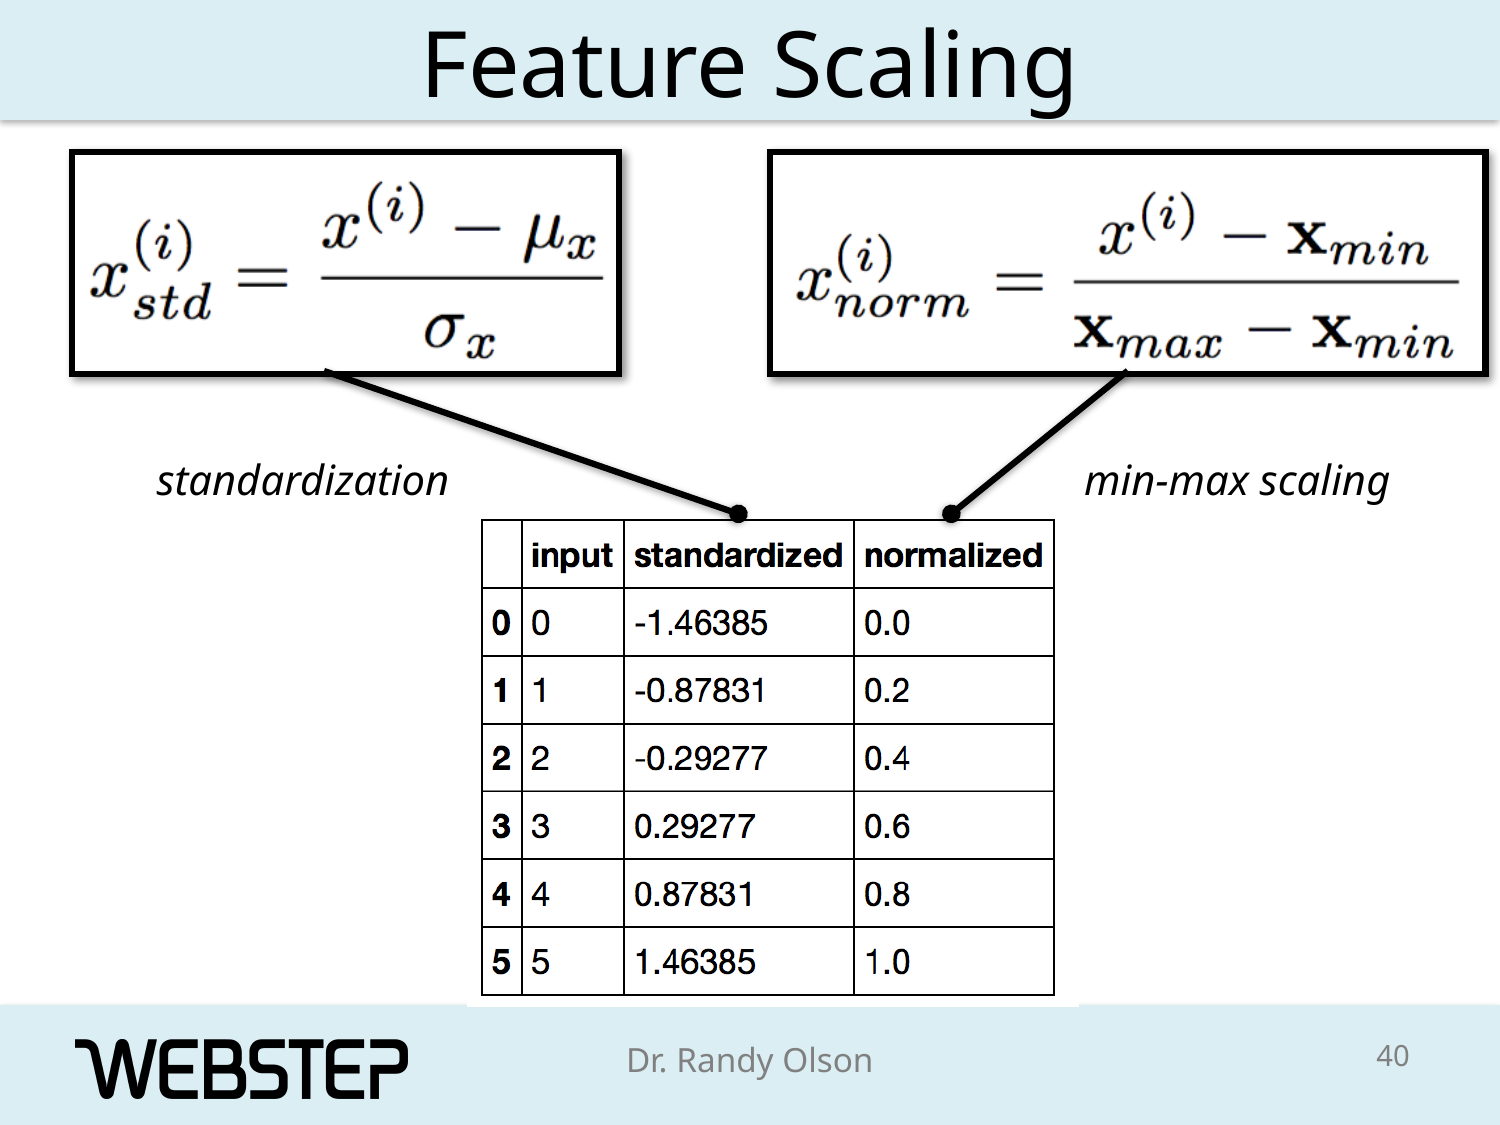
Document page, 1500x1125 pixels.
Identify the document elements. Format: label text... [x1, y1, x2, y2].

text_box min-max scaling [1132, 445, 1500, 511]
picture [466, 513, 1080, 1008]
slide_number 40 [1310, 1026, 1425, 1088]
picture [74, 154, 617, 372]
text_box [323, 370, 739, 515]
picture [75, 1039, 408, 1099]
text_box standardization [136, 445, 318, 511]
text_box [951, 370, 1128, 515]
picture [772, 154, 1483, 372]
title Feature Scaling [75, 0, 1425, 155]
